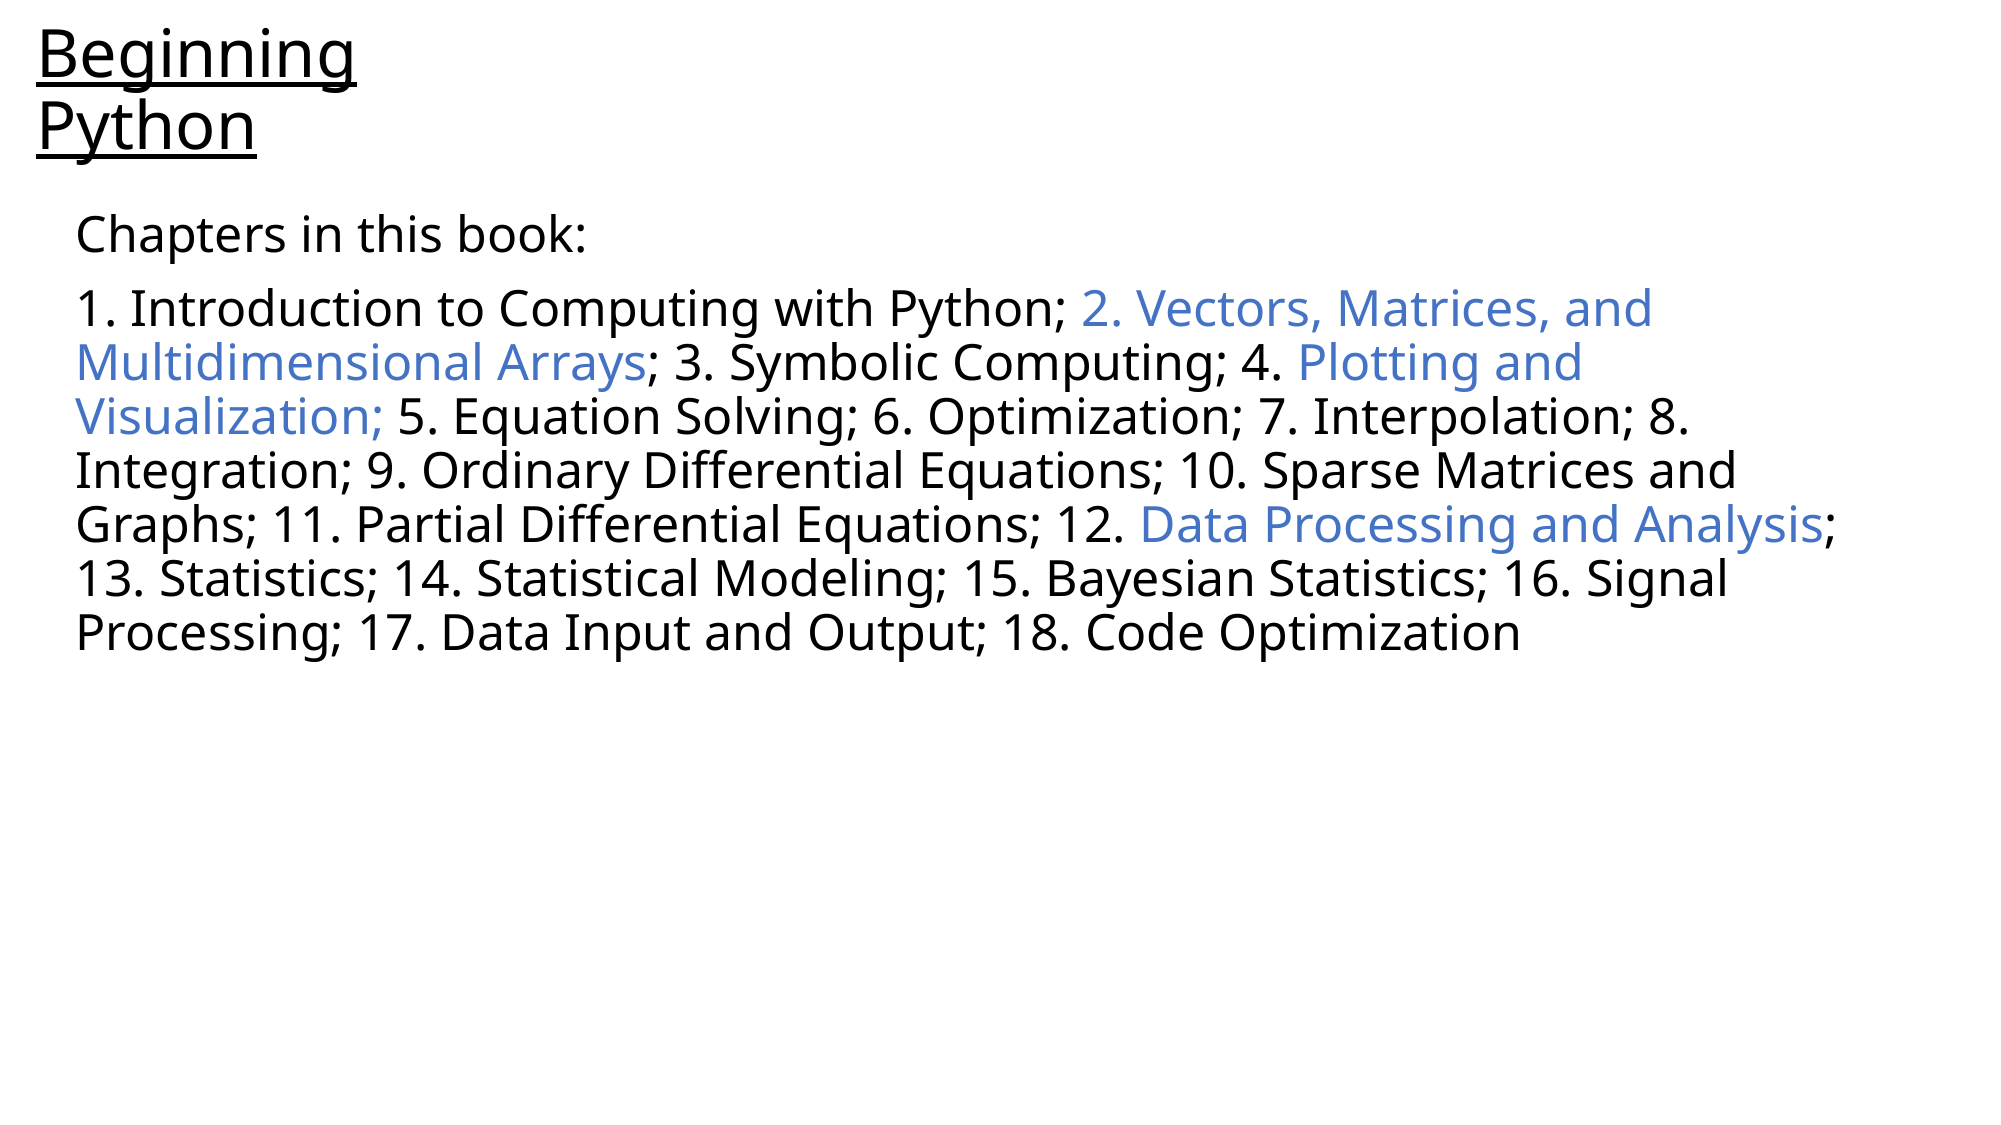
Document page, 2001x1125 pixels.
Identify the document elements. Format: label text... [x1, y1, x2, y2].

text_box Chapters in this book: 1. Introduction to Computing with Python; 2. Vectors, Matrices, and Multidimensional Arrays; 3. Symbolic Computing; 4. Plotting and Visualization; 5. Equation Solving; 6. Optimization; 7. Interpolation; 8. Integration; 9. Ordinary Differential Equations; 10. Sparse Matrices and Graphs; 11. Partial Differential Equations; 12. Data Processing and Analysis; 13. Statistics; 14. Statistical Modeling; 15. Bayesian Statistics; 16. Signal Processing; 17. Data Input and Output; 18. Code Optimization [60, 201, 1906, 744]
text_box Beginning Python [21, 12, 607, 125]
